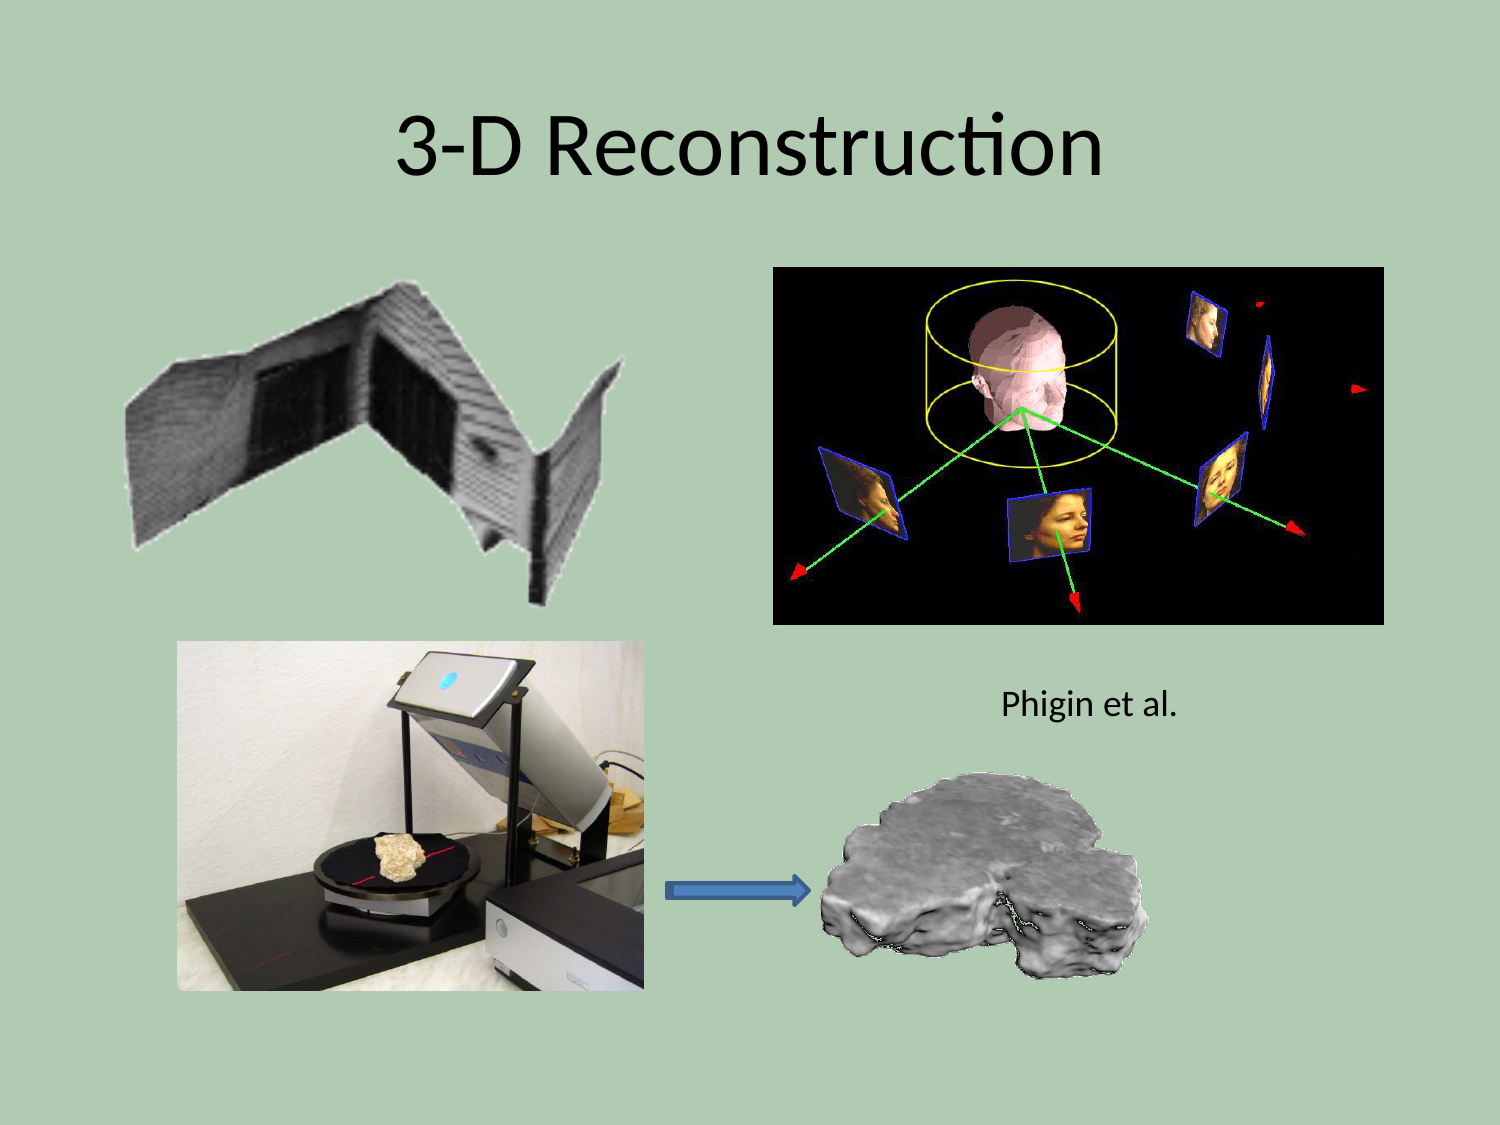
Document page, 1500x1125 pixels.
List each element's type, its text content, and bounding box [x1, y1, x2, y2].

text_box [665, 874, 807, 907]
picture [100, 219, 644, 991]
picture [812, 767, 1152, 985]
title 3-D Reconstruction [75, 45, 1425, 233]
text_box Phigin et al. [986, 633, 1233, 732]
picture [773, 266, 1385, 625]
